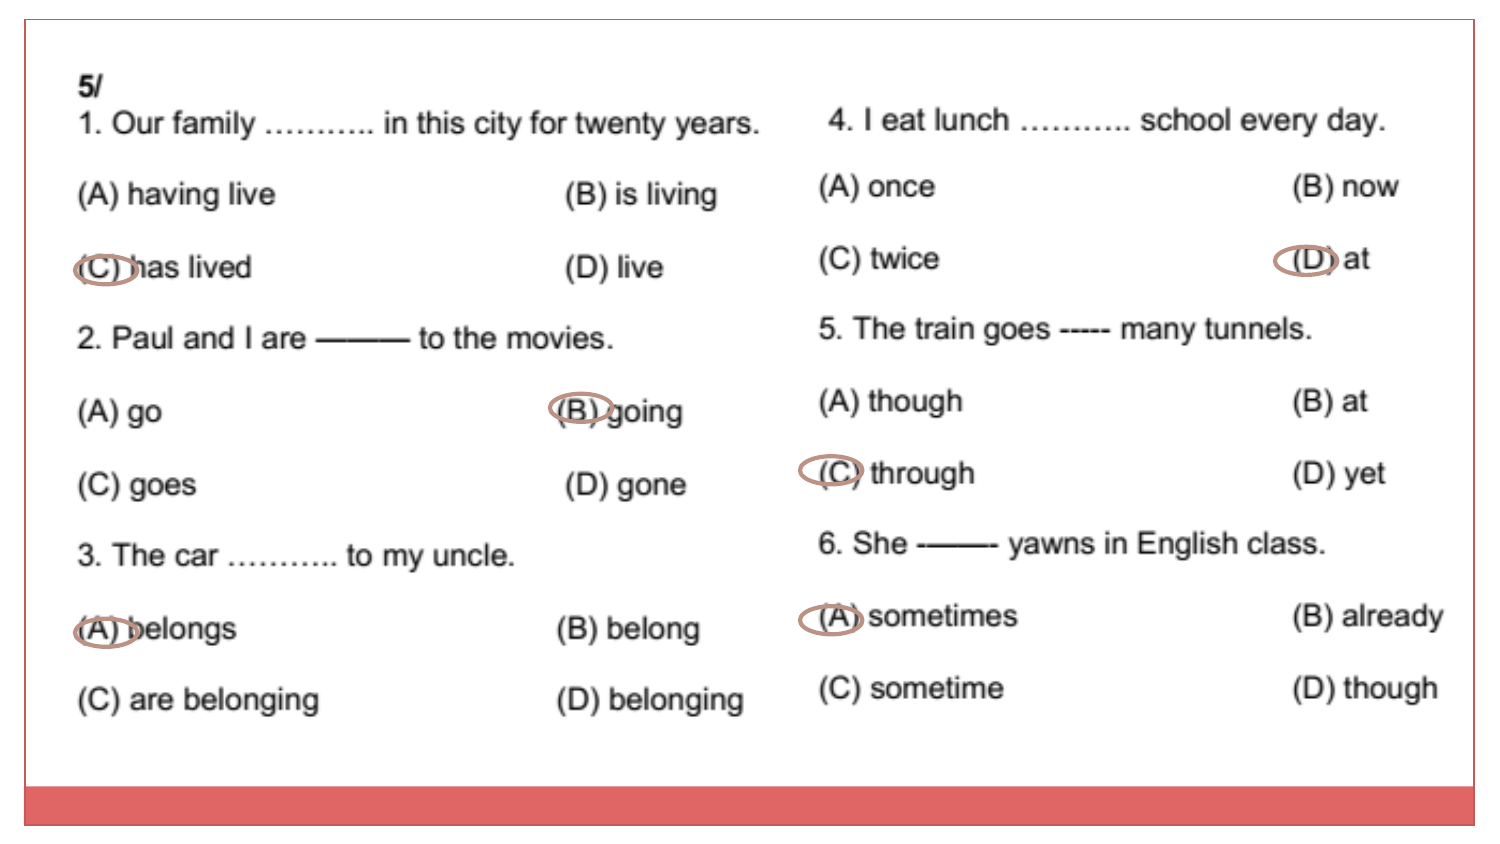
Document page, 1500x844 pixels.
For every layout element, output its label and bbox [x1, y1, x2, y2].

picture [799, 93, 1465, 734]
picture [49, 46, 776, 748]
